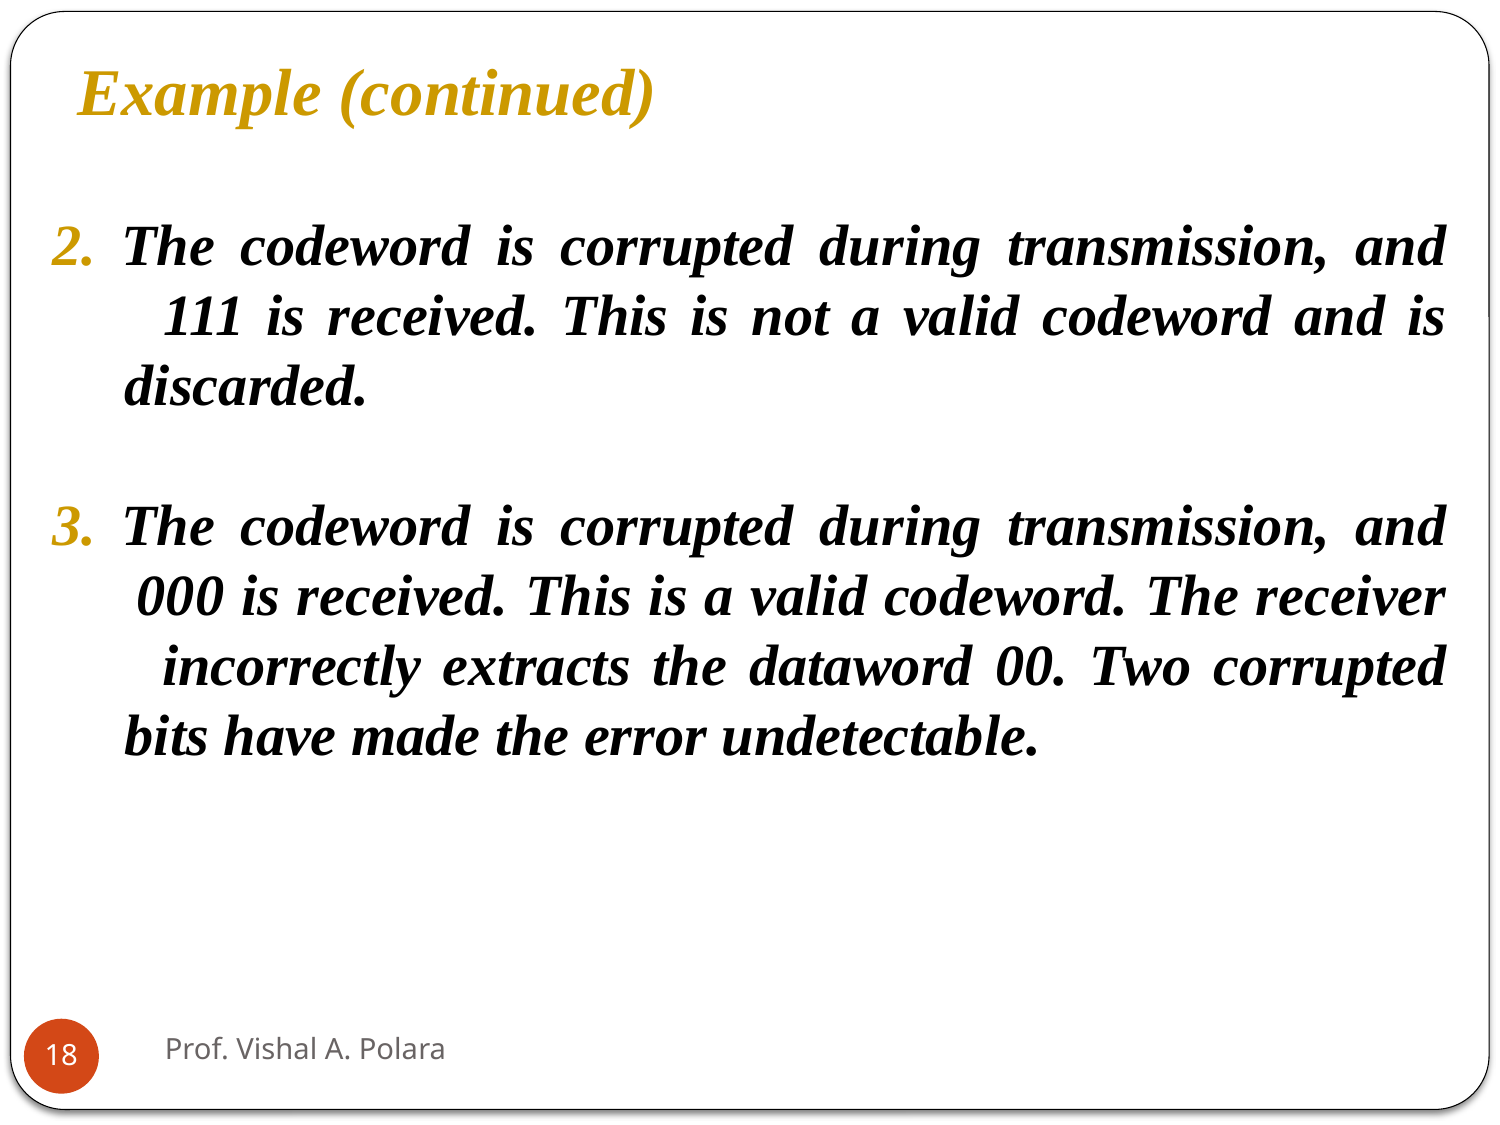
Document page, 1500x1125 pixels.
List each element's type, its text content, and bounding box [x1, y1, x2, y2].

text_box 2. The codeword is corrupted during transmission, and 111 is received. This is not a valid codeword and is discarded. 3. The codeword is corrupted during transmission, and 000 is received. This is a valid codeword. The receiver incorrectly extracts the dataword 00. Two corrupted bits have made the error undetectable. [37, 199, 1463, 775]
text_box Example (continued) [62, 41, 1078, 137]
slide_number 18 [23, 1018, 99, 1094]
footer Prof. Vishal A. Polara [150, 1012, 800, 1088]
